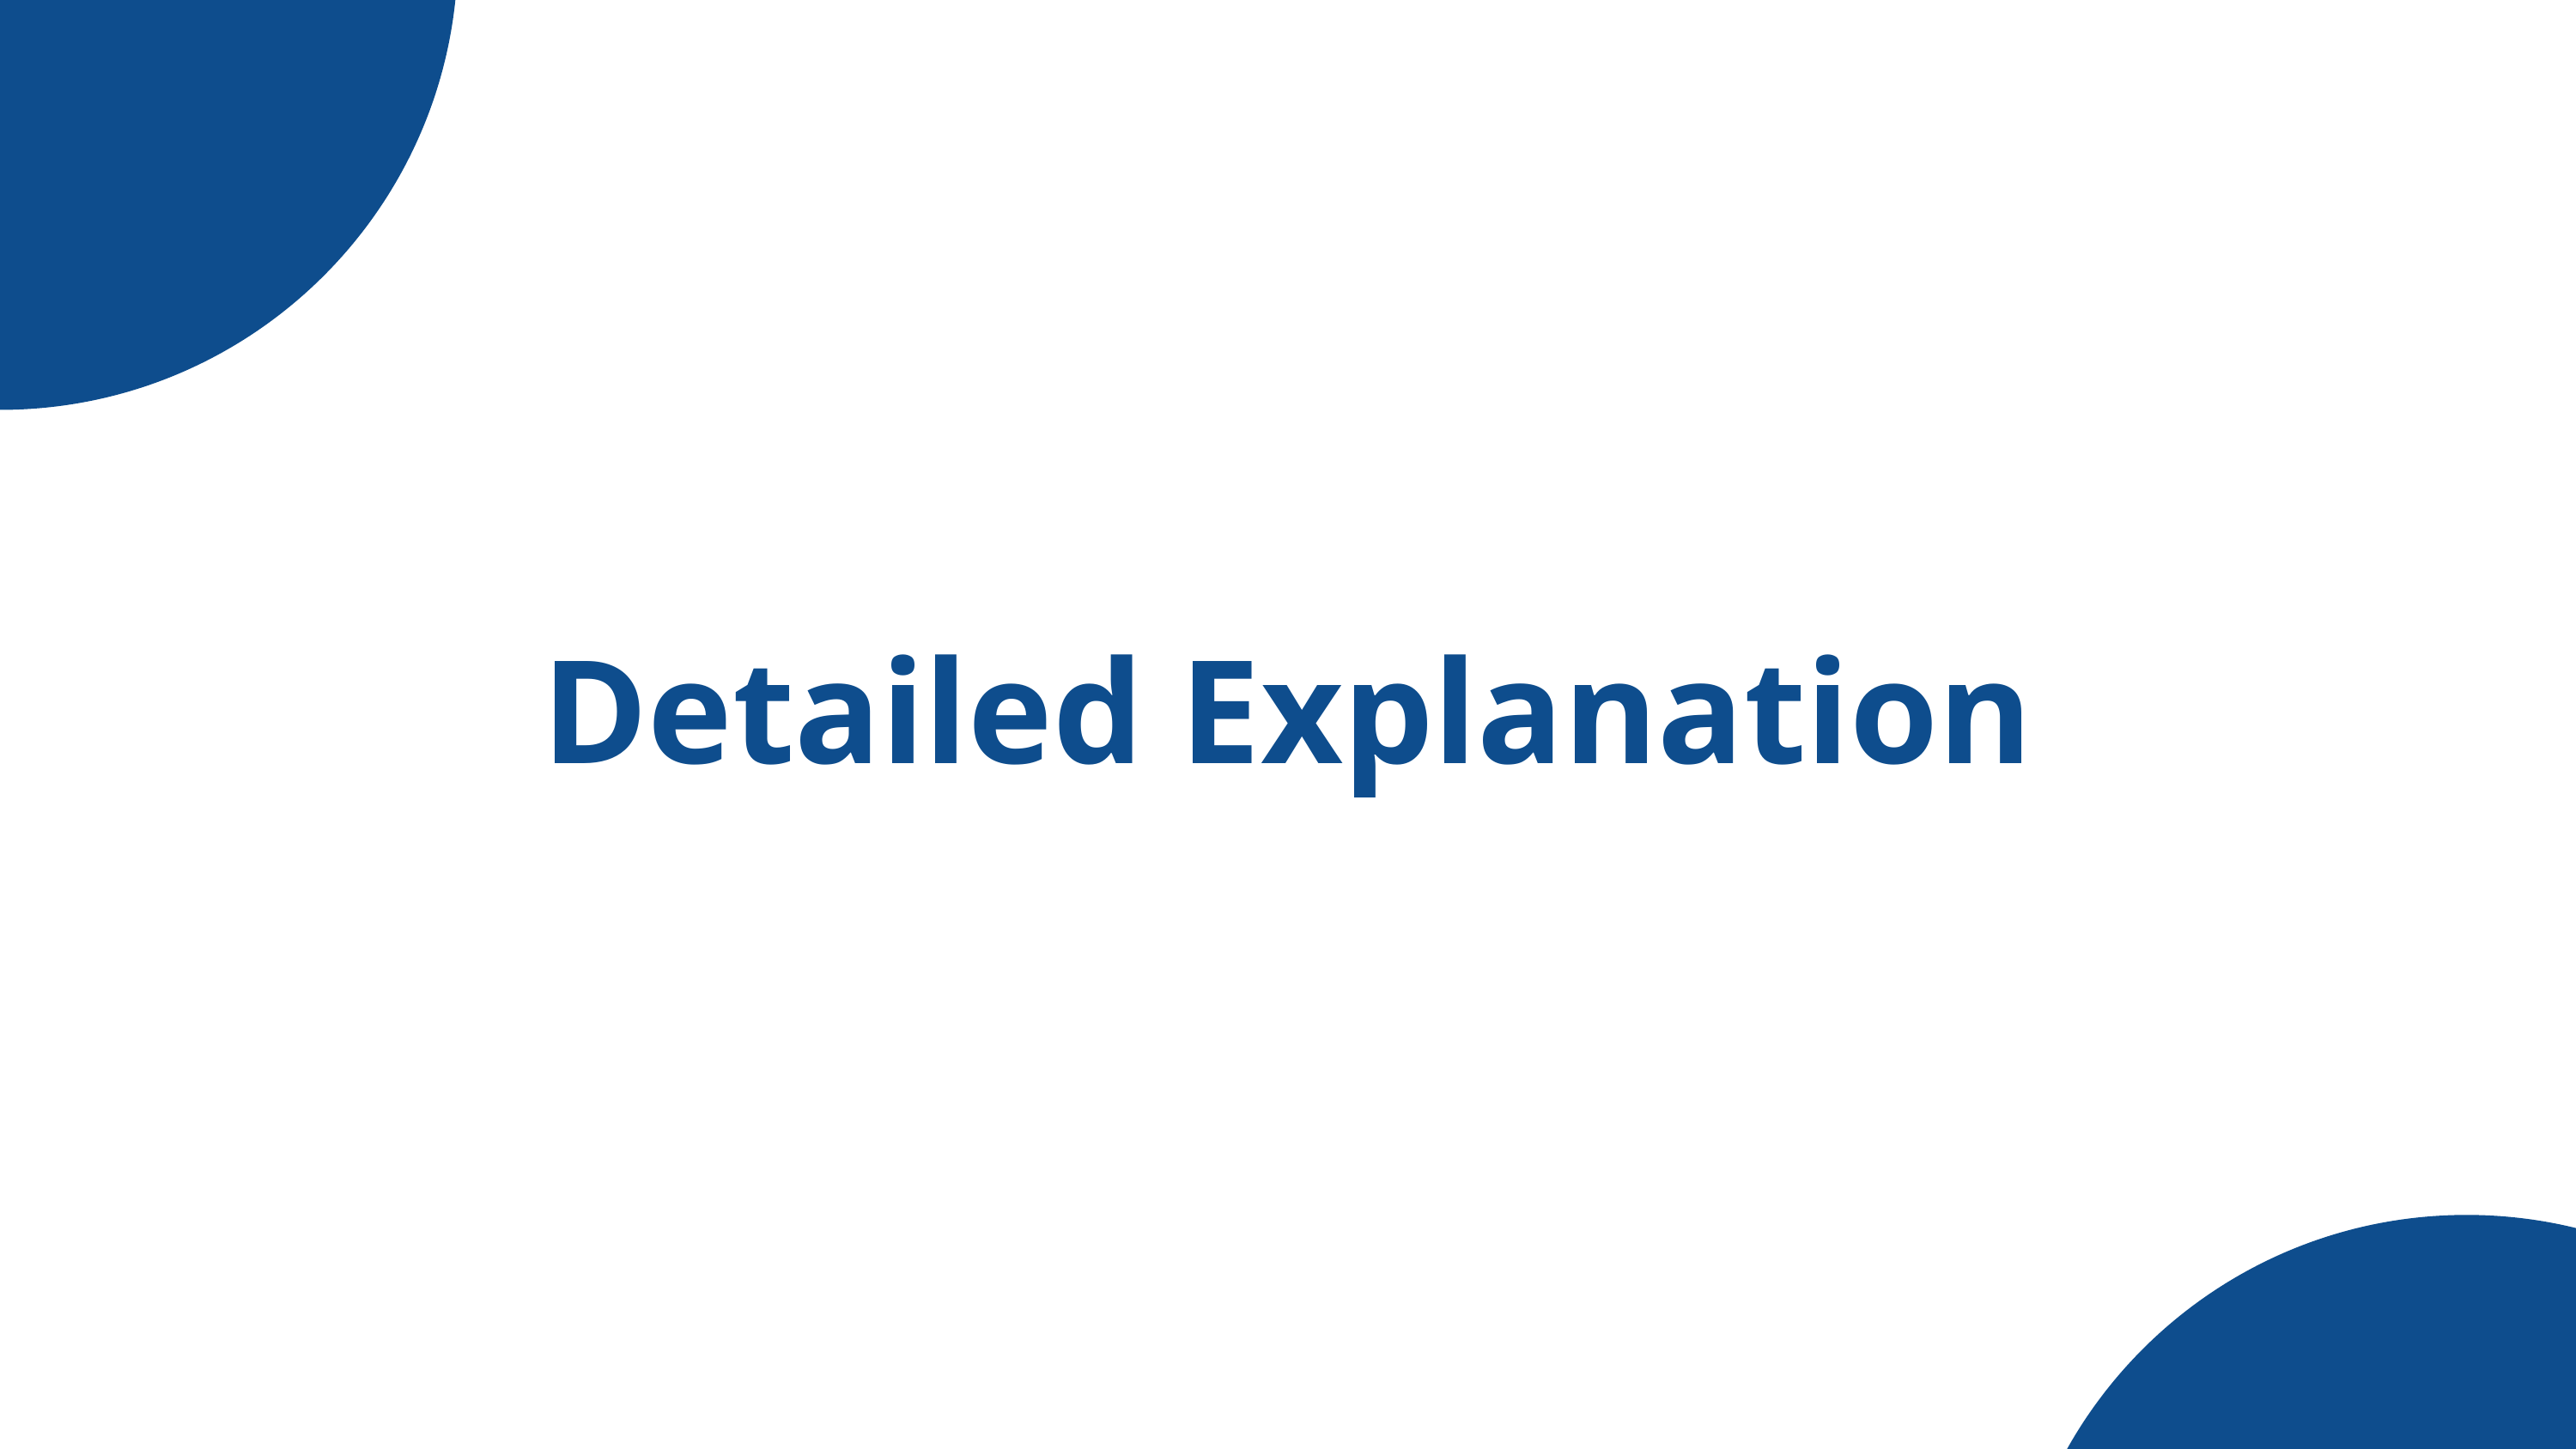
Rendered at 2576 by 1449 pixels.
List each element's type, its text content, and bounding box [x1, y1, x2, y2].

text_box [2008, 1215, 2576, 1449]
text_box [0, 0, 459, 410]
text_box Detailed Explanation [230, 551, 2346, 792]
